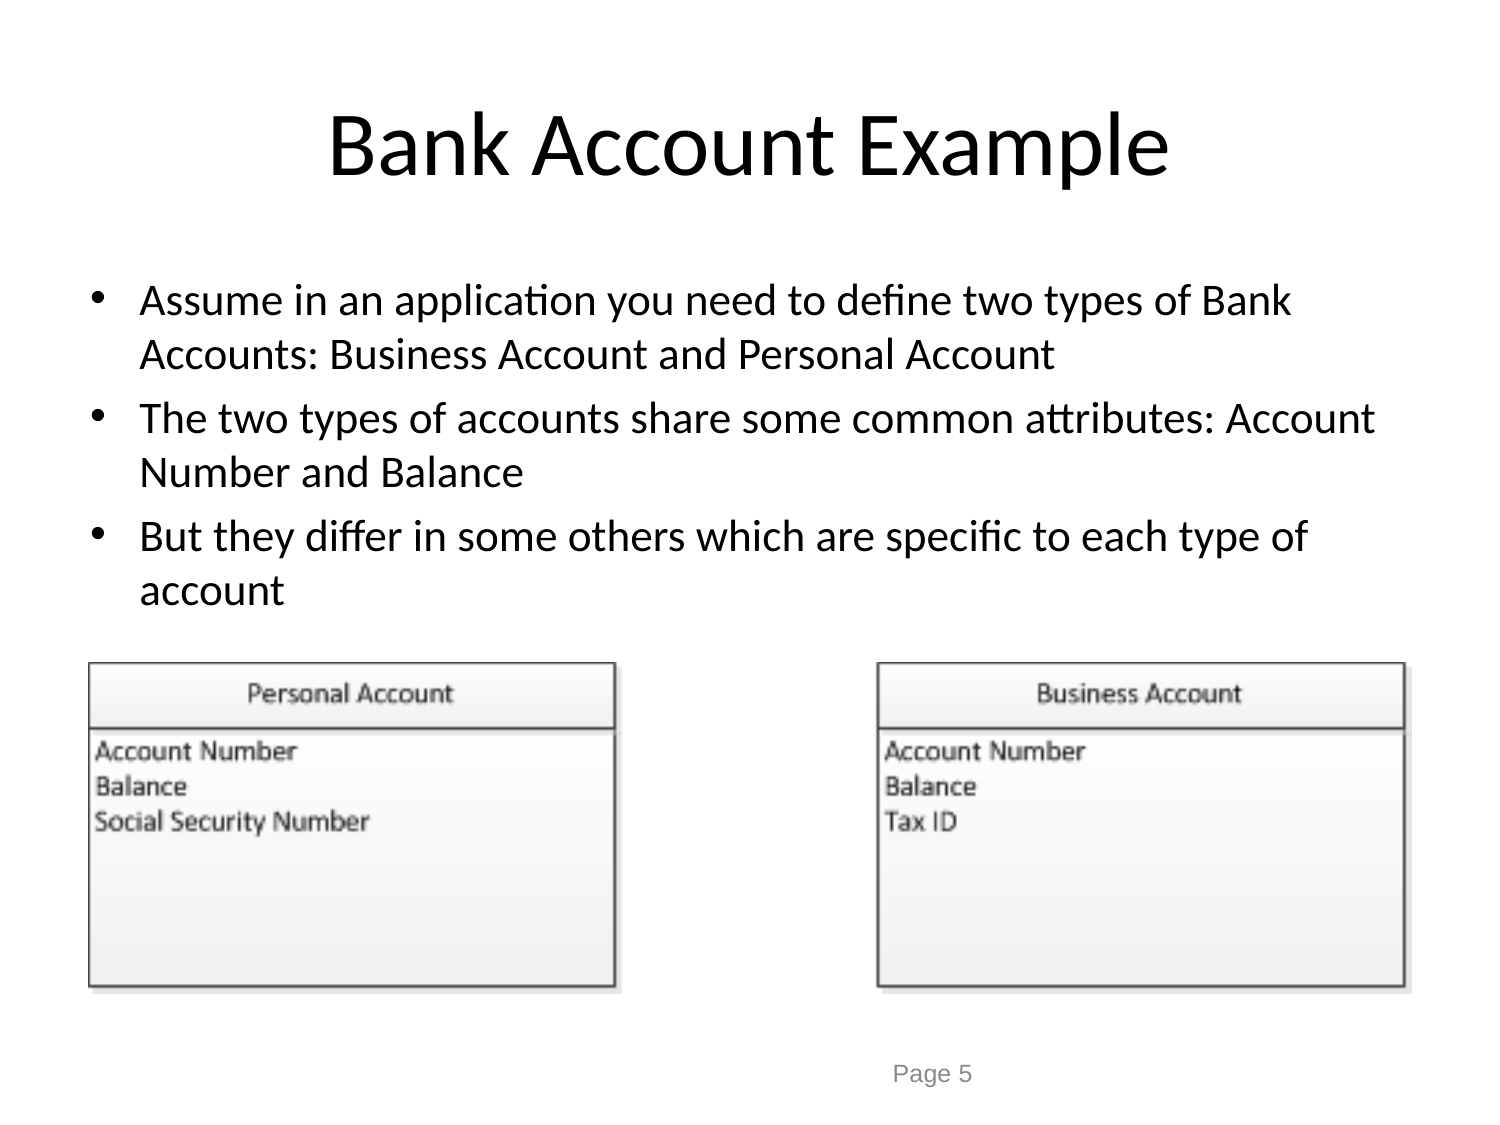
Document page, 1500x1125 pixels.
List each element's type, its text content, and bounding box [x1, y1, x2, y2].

slide_number Page 5 [512, 1042, 988, 1103]
list Assume in an application you need to define two types of Bank Accounts: Business Account and Personal Account The two types of accounts share some common attributes: Account Number and Balance But they differ in some others which are specific to each type of account [75, 262, 1425, 625]
title Bank Account Example [75, 45, 1425, 233]
picture [88, 662, 1412, 994]
